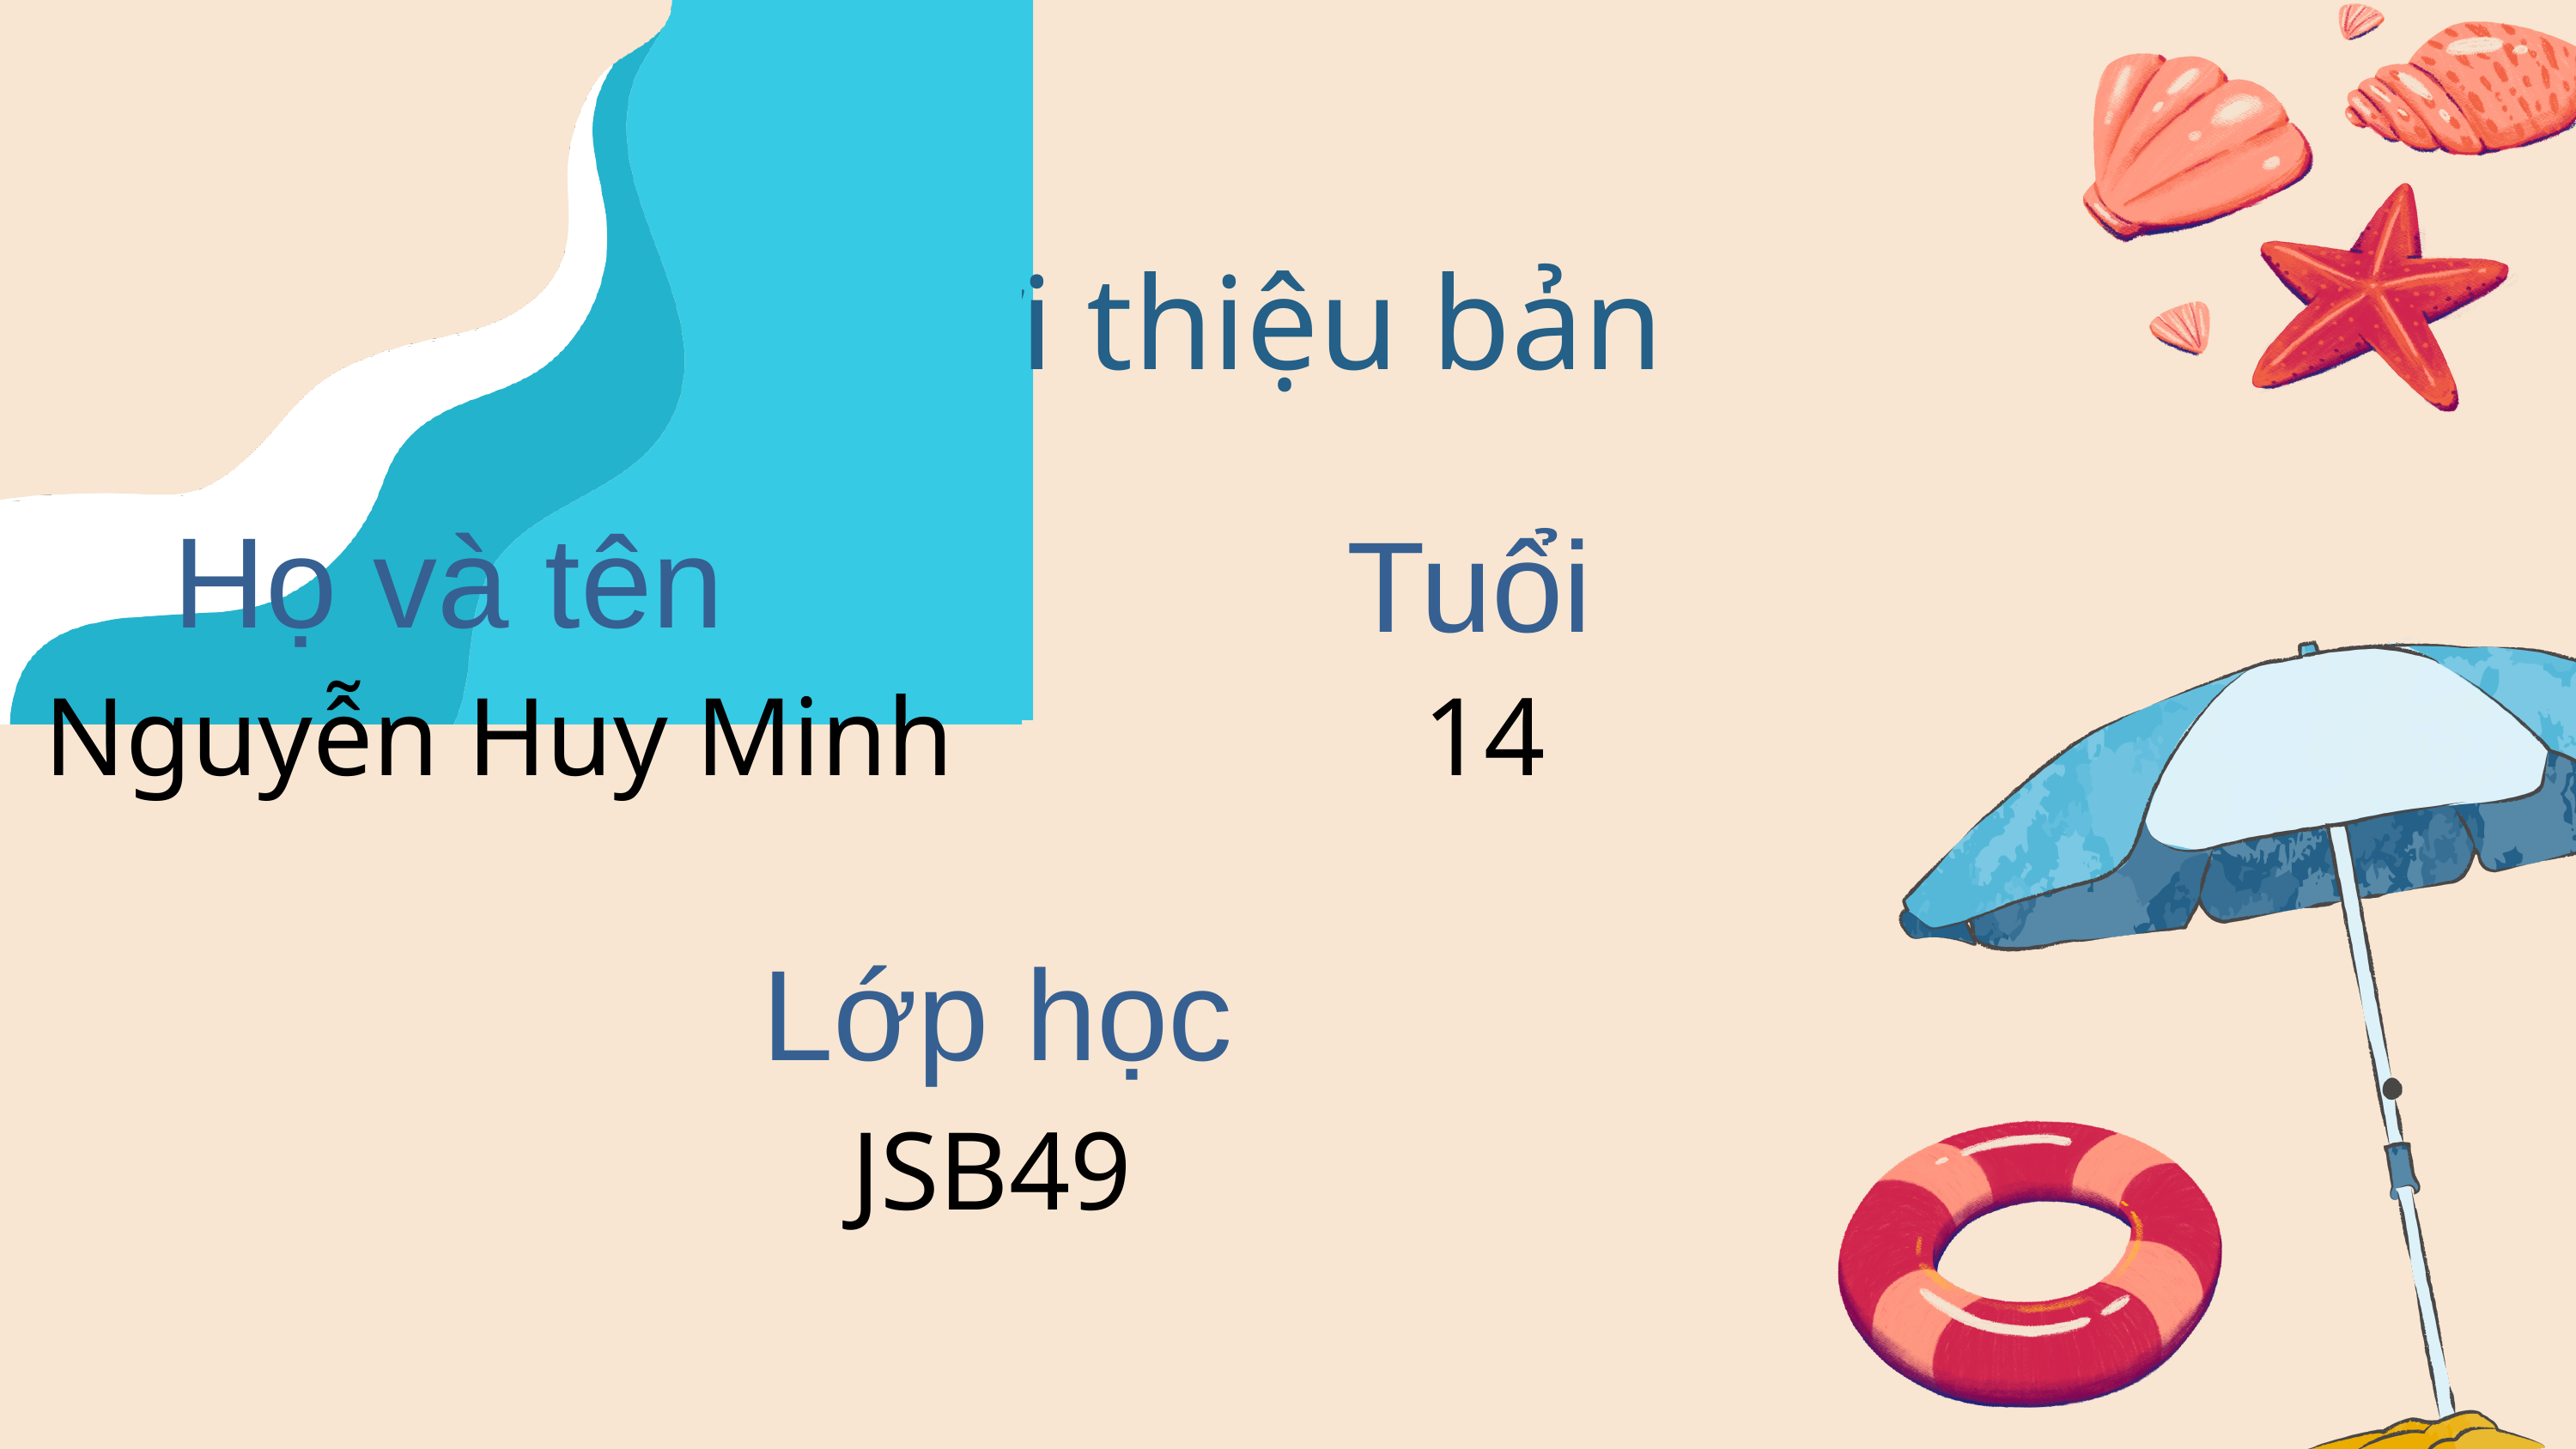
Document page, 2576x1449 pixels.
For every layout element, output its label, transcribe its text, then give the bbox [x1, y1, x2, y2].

text_box JSB49 [838, 1095, 1246, 1238]
text_box [1023, 625, 1034, 662]
text_box [1023, 0, 1034, 167]
text_box Tuổi [1334, 496, 1656, 664]
text_box Lớp học [749, 925, 1372, 1093]
text_box [0, 0, 1023, 724]
text_box [1838, 1120, 1896, 1409]
text_box [1896, 634, 2576, 1449]
text_box 01.Giới thiệu bản thân [1023, 167, 1938, 625]
text_box Họ và tên [160, 493, 783, 661]
text_box [2082, 3, 2576, 412]
text_box 14 [1410, 662, 1561, 804]
text_box Nguyễn Huy Minh [31, 662, 1148, 804]
